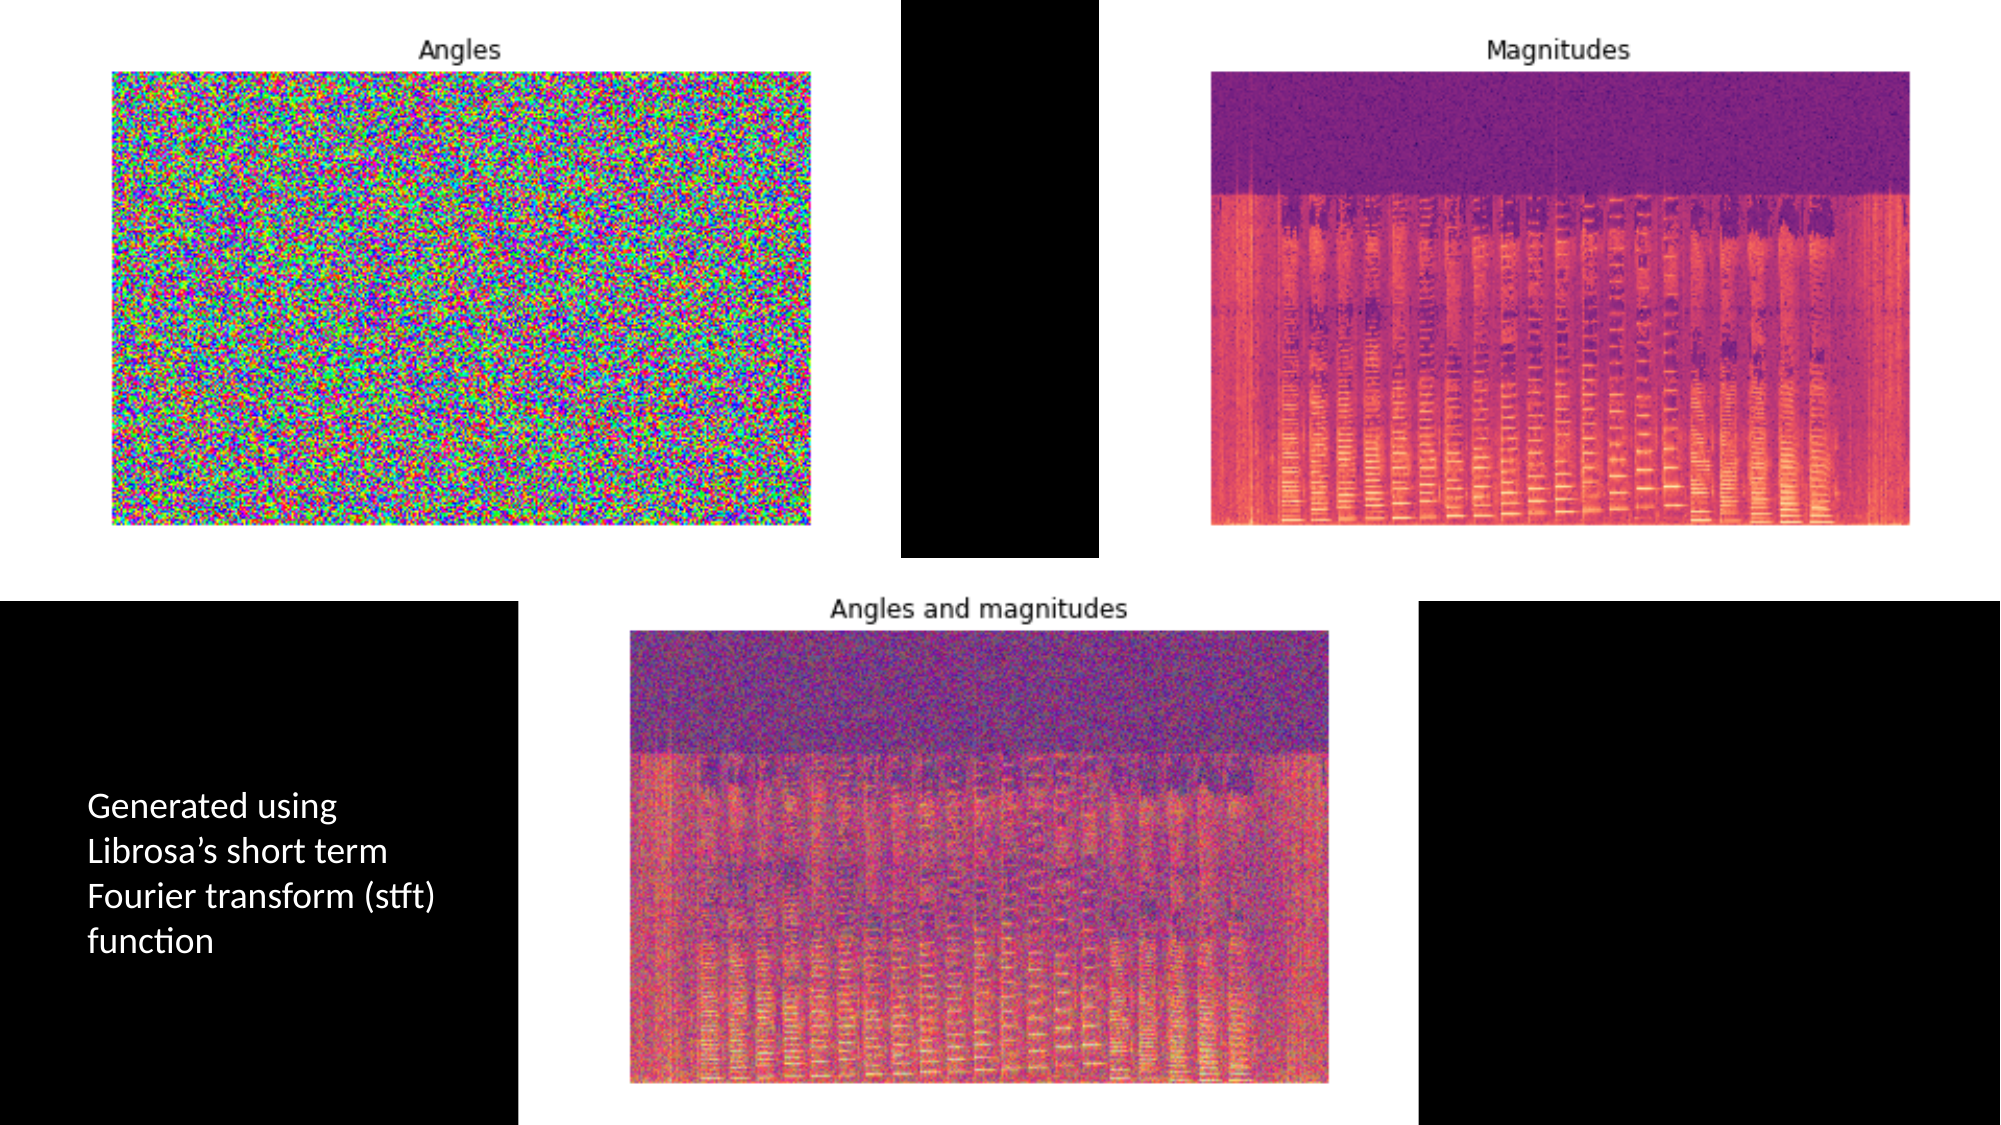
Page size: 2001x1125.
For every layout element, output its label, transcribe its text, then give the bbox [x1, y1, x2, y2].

text_box Generated using Librosa’s short term Fourier transform (stft) function [72, 774, 453, 969]
picture [0, 0, 2000, 1125]
